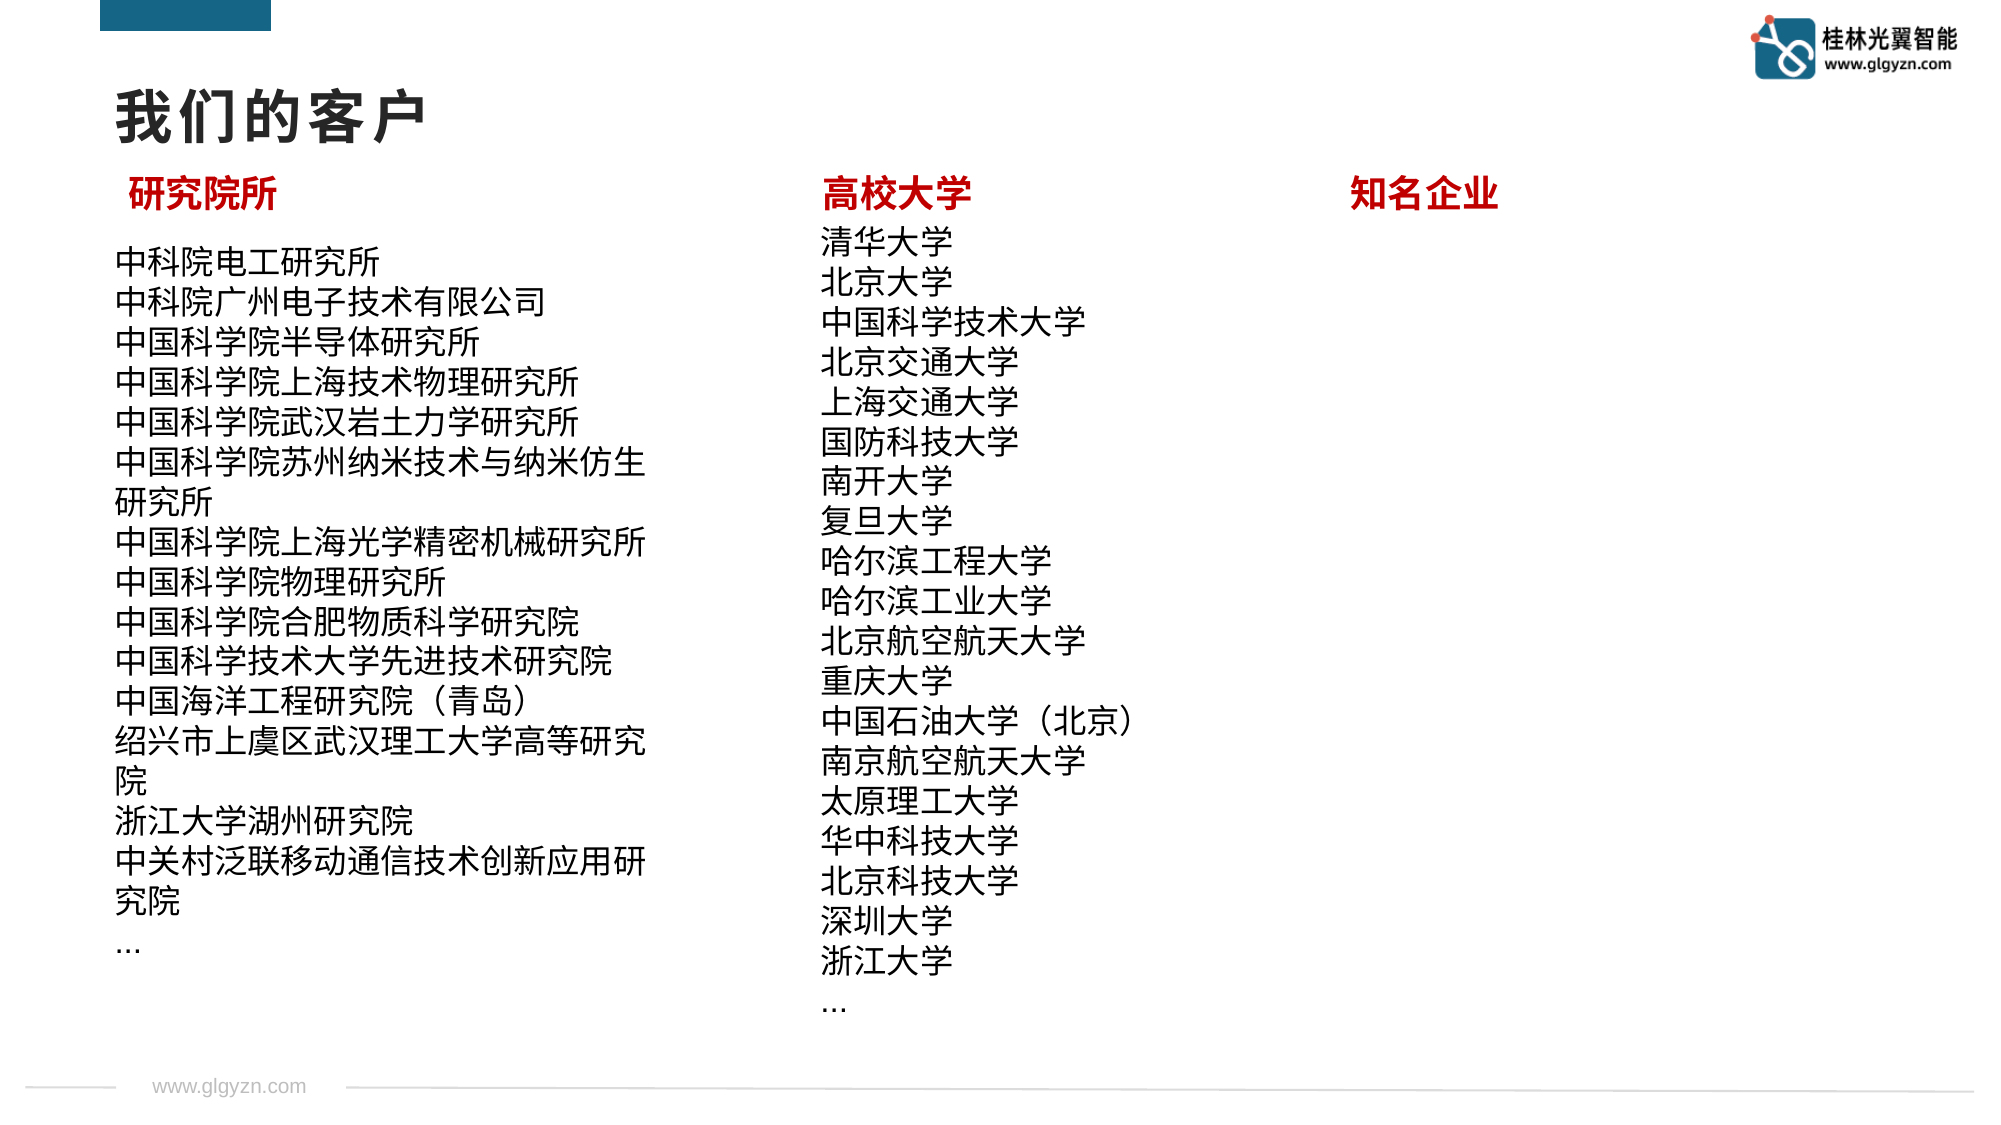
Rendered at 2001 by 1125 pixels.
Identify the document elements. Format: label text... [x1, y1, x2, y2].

text_box 知名企业 [1335, 162, 1576, 223]
picture [1750, 14, 1959, 80]
text_box 研究院所 [113, 162, 354, 223]
text_box 中科院电工研究所 中科院广州电子技术有限公司 中国科学院半导体研究所 中国科学院上海技术物理研究所 中国科学院武汉岩土力学研究所 中国科学院苏州纳米技术与纳米仿生研究所 中国科学院上海光学精密机械研究所 中国科学院物理研究所 中国科学院合肥物质科学研究院 中国科学技术大学先进技术研究院 中国海洋工程研究院（青岛） 绍兴市上虞区武汉理工大学高等研究院 浙江大学湖州研究院 中关村泛联移动通信技术创新应用研究院 ... [99, 234, 694, 968]
text_box 清华大学 北京大学 中国科学技术大学 北京交通大学 上海交通大学 国防科技大学 南开大学 复旦大学 哈尔滨工程大学 哈尔滨工业大学 北京航空航天大学 重庆大学 中国石油大学（北京） 南京航空航天大学 太原理工大学 华中科技大学 北京科技大学 深圳大学 浙江大学 ... [805, 213, 1273, 1027]
title 我们的客户 [99, 57, 1900, 174]
text_box 高校大学 [808, 162, 1049, 223]
